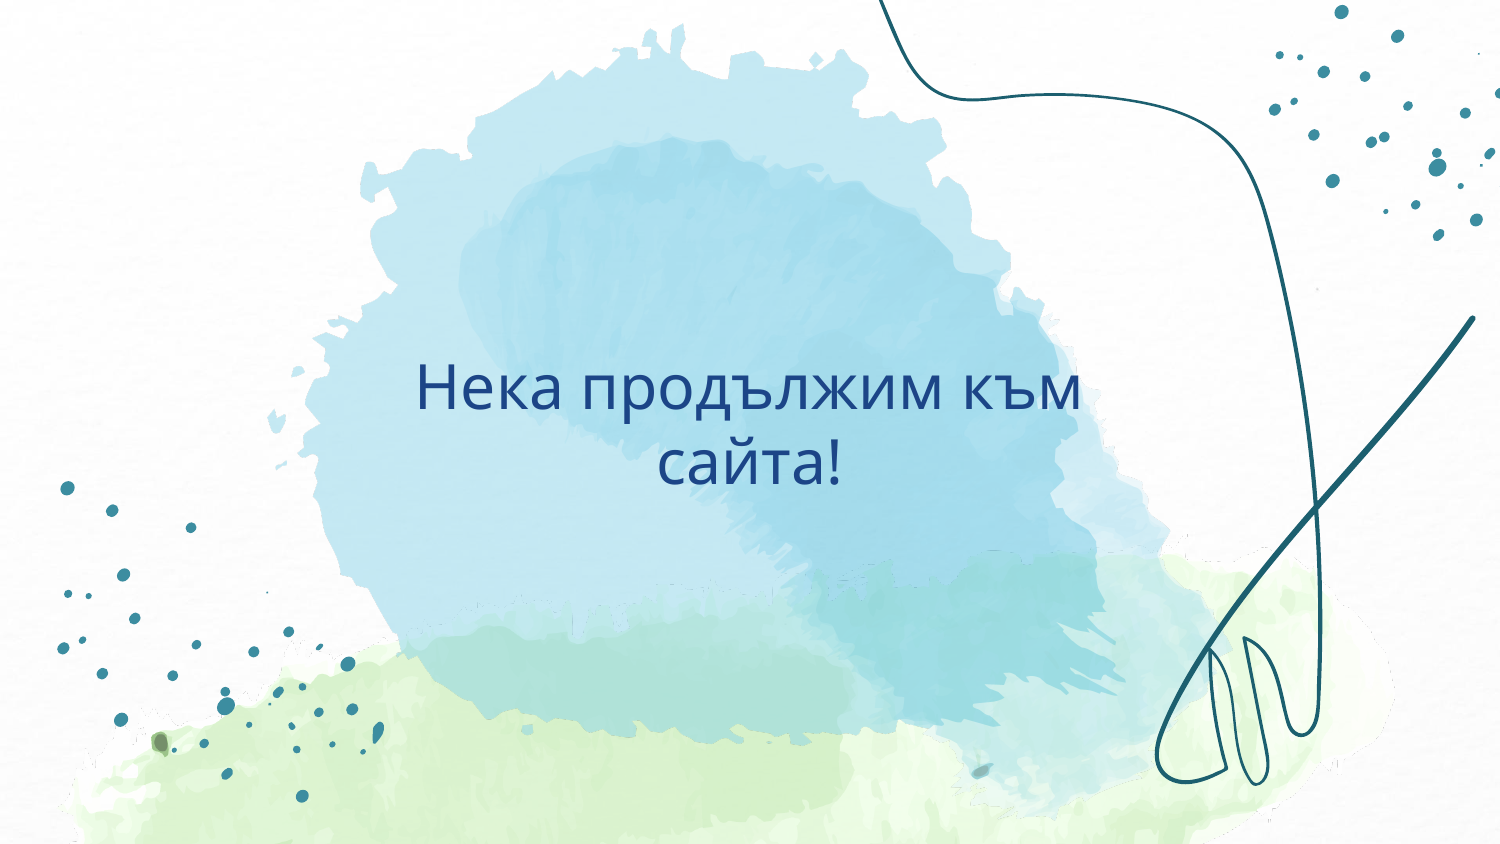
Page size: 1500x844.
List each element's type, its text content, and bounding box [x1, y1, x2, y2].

picture [1211, 516, 1318, 783]
picture [1159, 653, 1224, 780]
picture [0, 0, 1500, 844]
title Нека продължим към сайта! [303, 359, 1197, 485]
